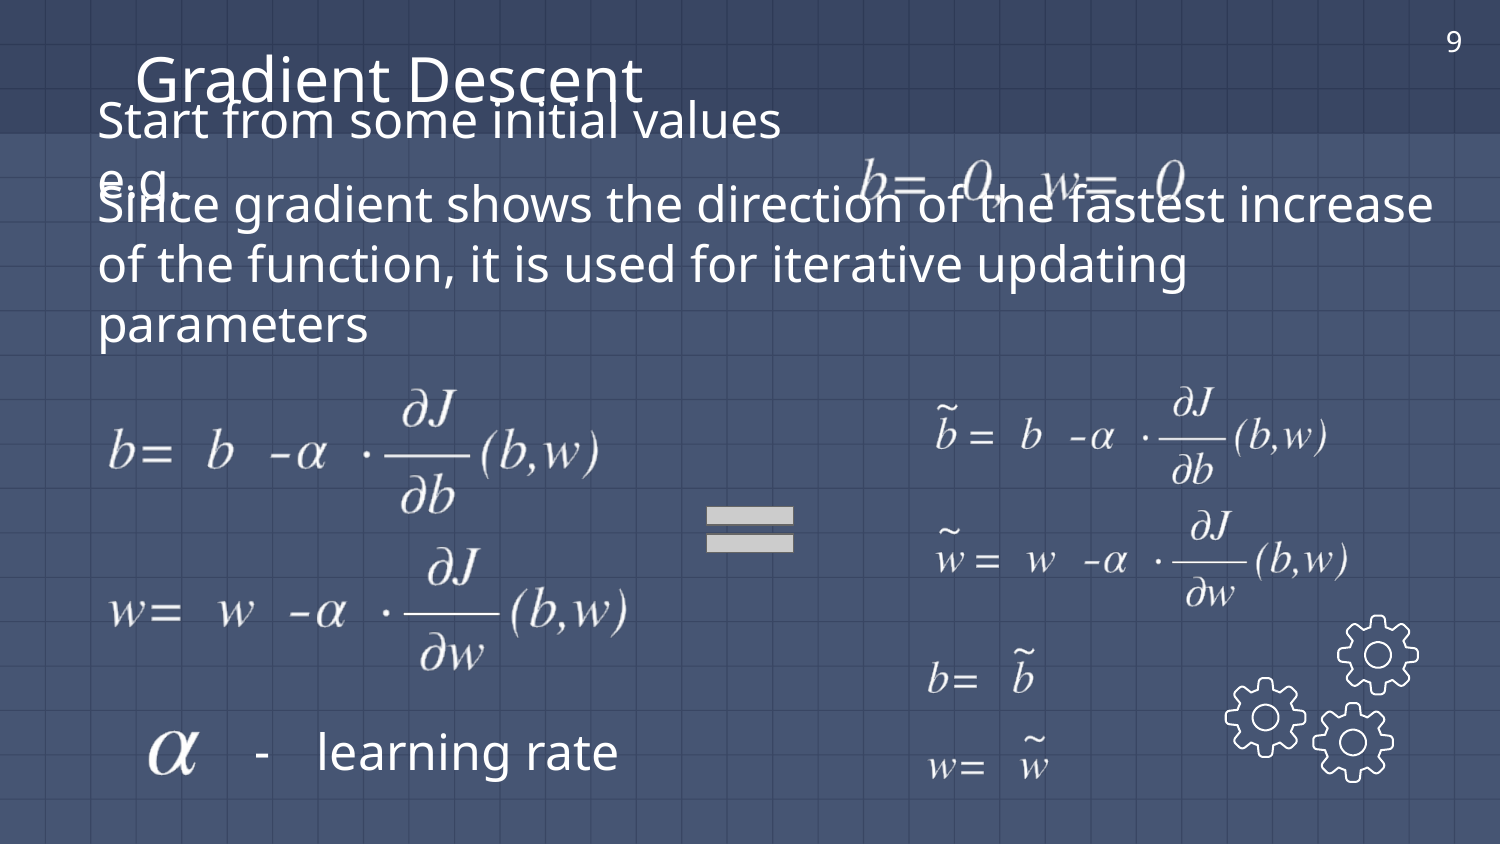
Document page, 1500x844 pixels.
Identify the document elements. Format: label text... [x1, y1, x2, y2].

picture [920, 377, 1357, 797]
title Gradient Descent [119, 12, 1381, 130]
text_box [706, 534, 794, 553]
title Start from some initial values e.g. [82, 126, 838, 224]
slide_number 9 [1408, 0, 1500, 88]
title Since gradient shows the direction of the fastest increase of the function, it is used for iterative updating parameters [82, 223, 1469, 368]
picture [99, 378, 638, 808]
text_box learning rate [226, 691, 751, 809]
text_box [706, 506, 794, 525]
picture [849, 146, 1197, 224]
